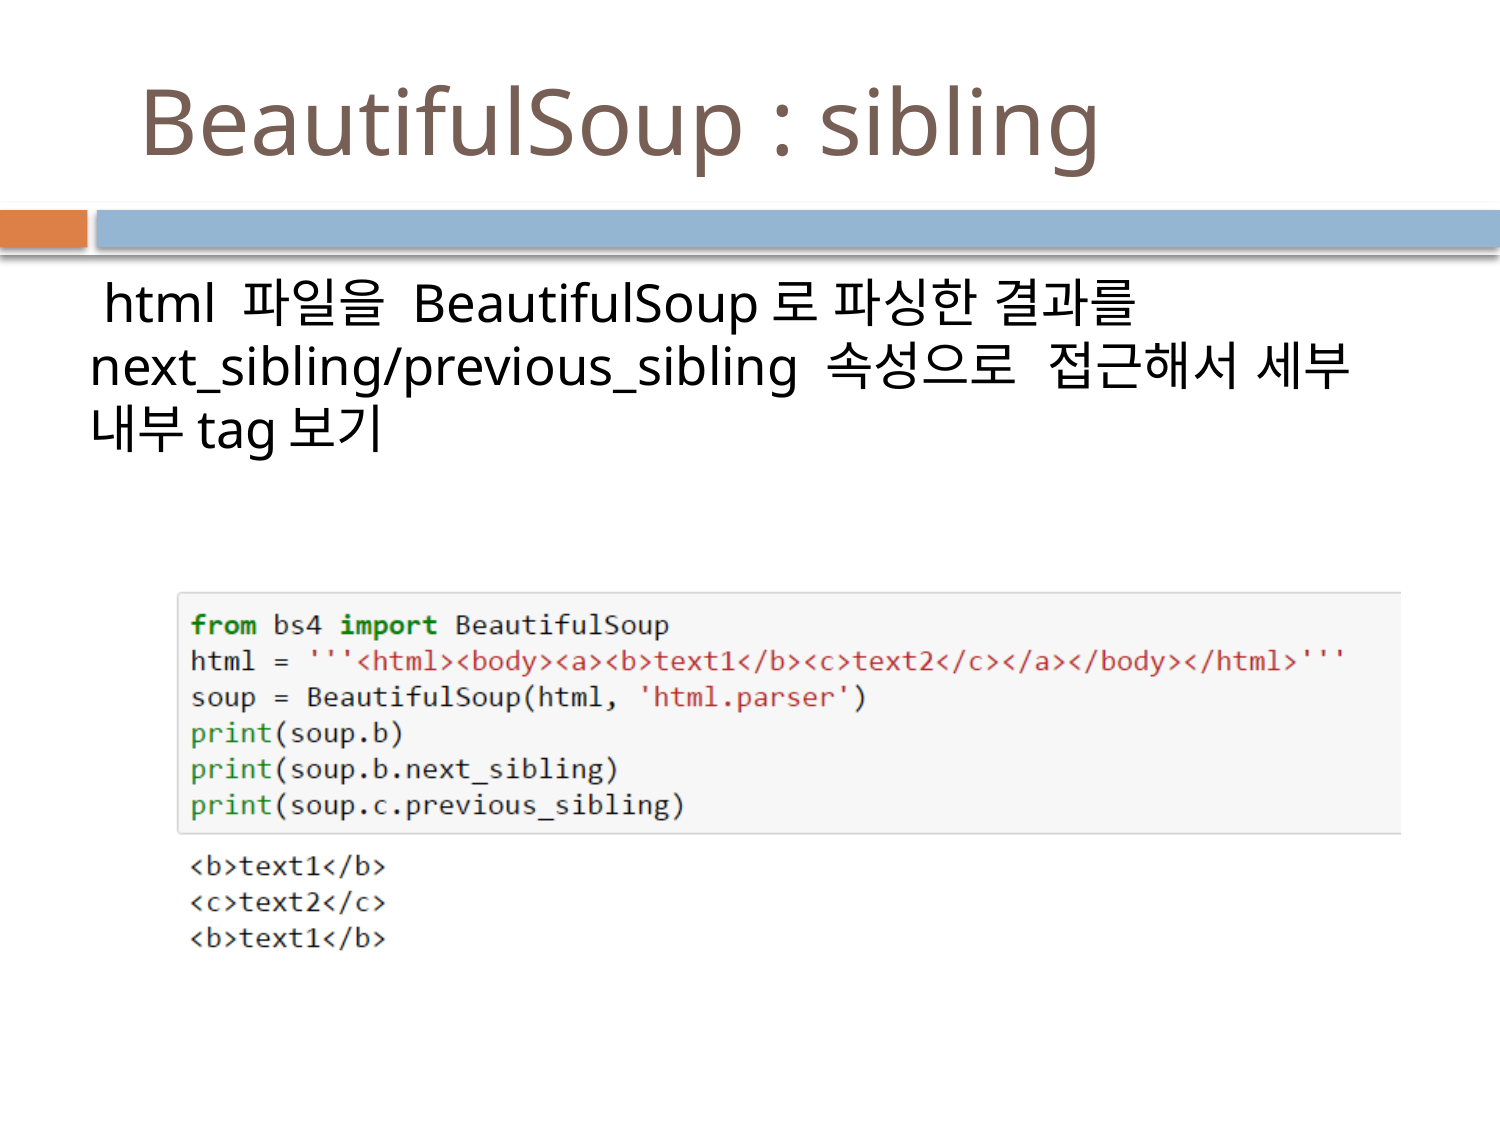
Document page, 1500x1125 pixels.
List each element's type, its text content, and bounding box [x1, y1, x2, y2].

title BeautifulSoup : sibling [100, 37, 1438, 200]
picture [170, 585, 1402, 974]
list html 파일을 BeautifulSoup로 파싱한 결과를 next_sibling/previous_sibling 속성으로 접근해서 세부 내부tag보기 [75, 262, 1425, 468]
